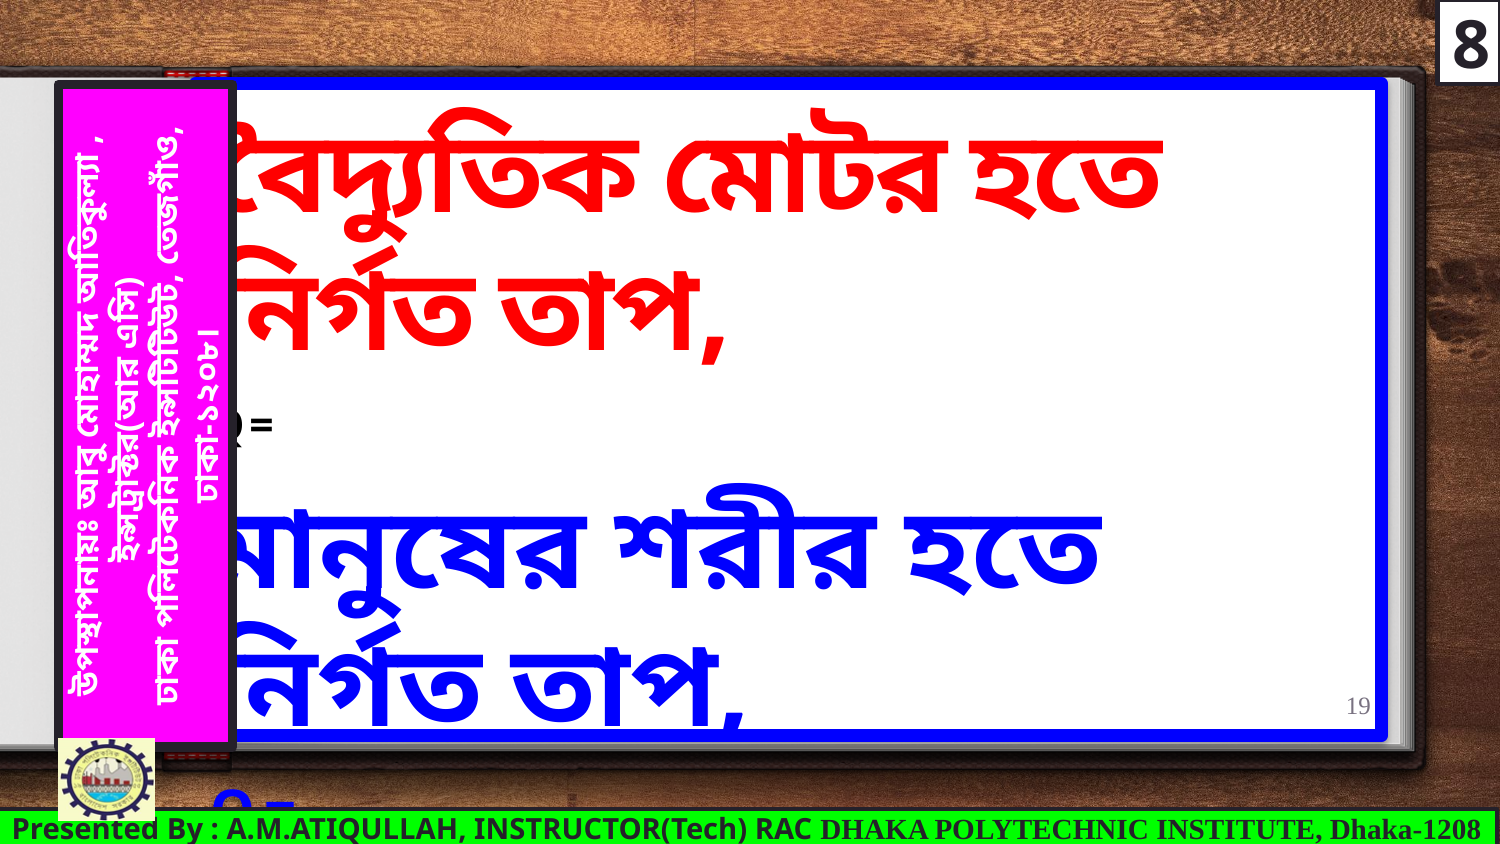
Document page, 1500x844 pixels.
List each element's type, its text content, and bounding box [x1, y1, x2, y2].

picture [222, 796, 242, 807]
slide_number 19 [1295, 672, 1386, 737]
text_box উপস্থাপনায়ঃ আবু মোহাম্মদ আতিকুল্যা , ইন্সট্রাক্টর(আর এসি) ঢাকা পলিটেকনিক ইন্সটিটিউট, তেজগাঁও, ঢাকা-১২০৮। [58, 84, 233, 747]
picture [0, 0, 1500, 844]
text_box 8 [1435, 0, 1500, 86]
text_box Presented By : A.M.ATIQULLAH, INSTRUCTOR(Tech) RAC DHAKA POLYTECHNIC INSTITUTE, Dhaka-1208 [0, 807, 1499, 844]
